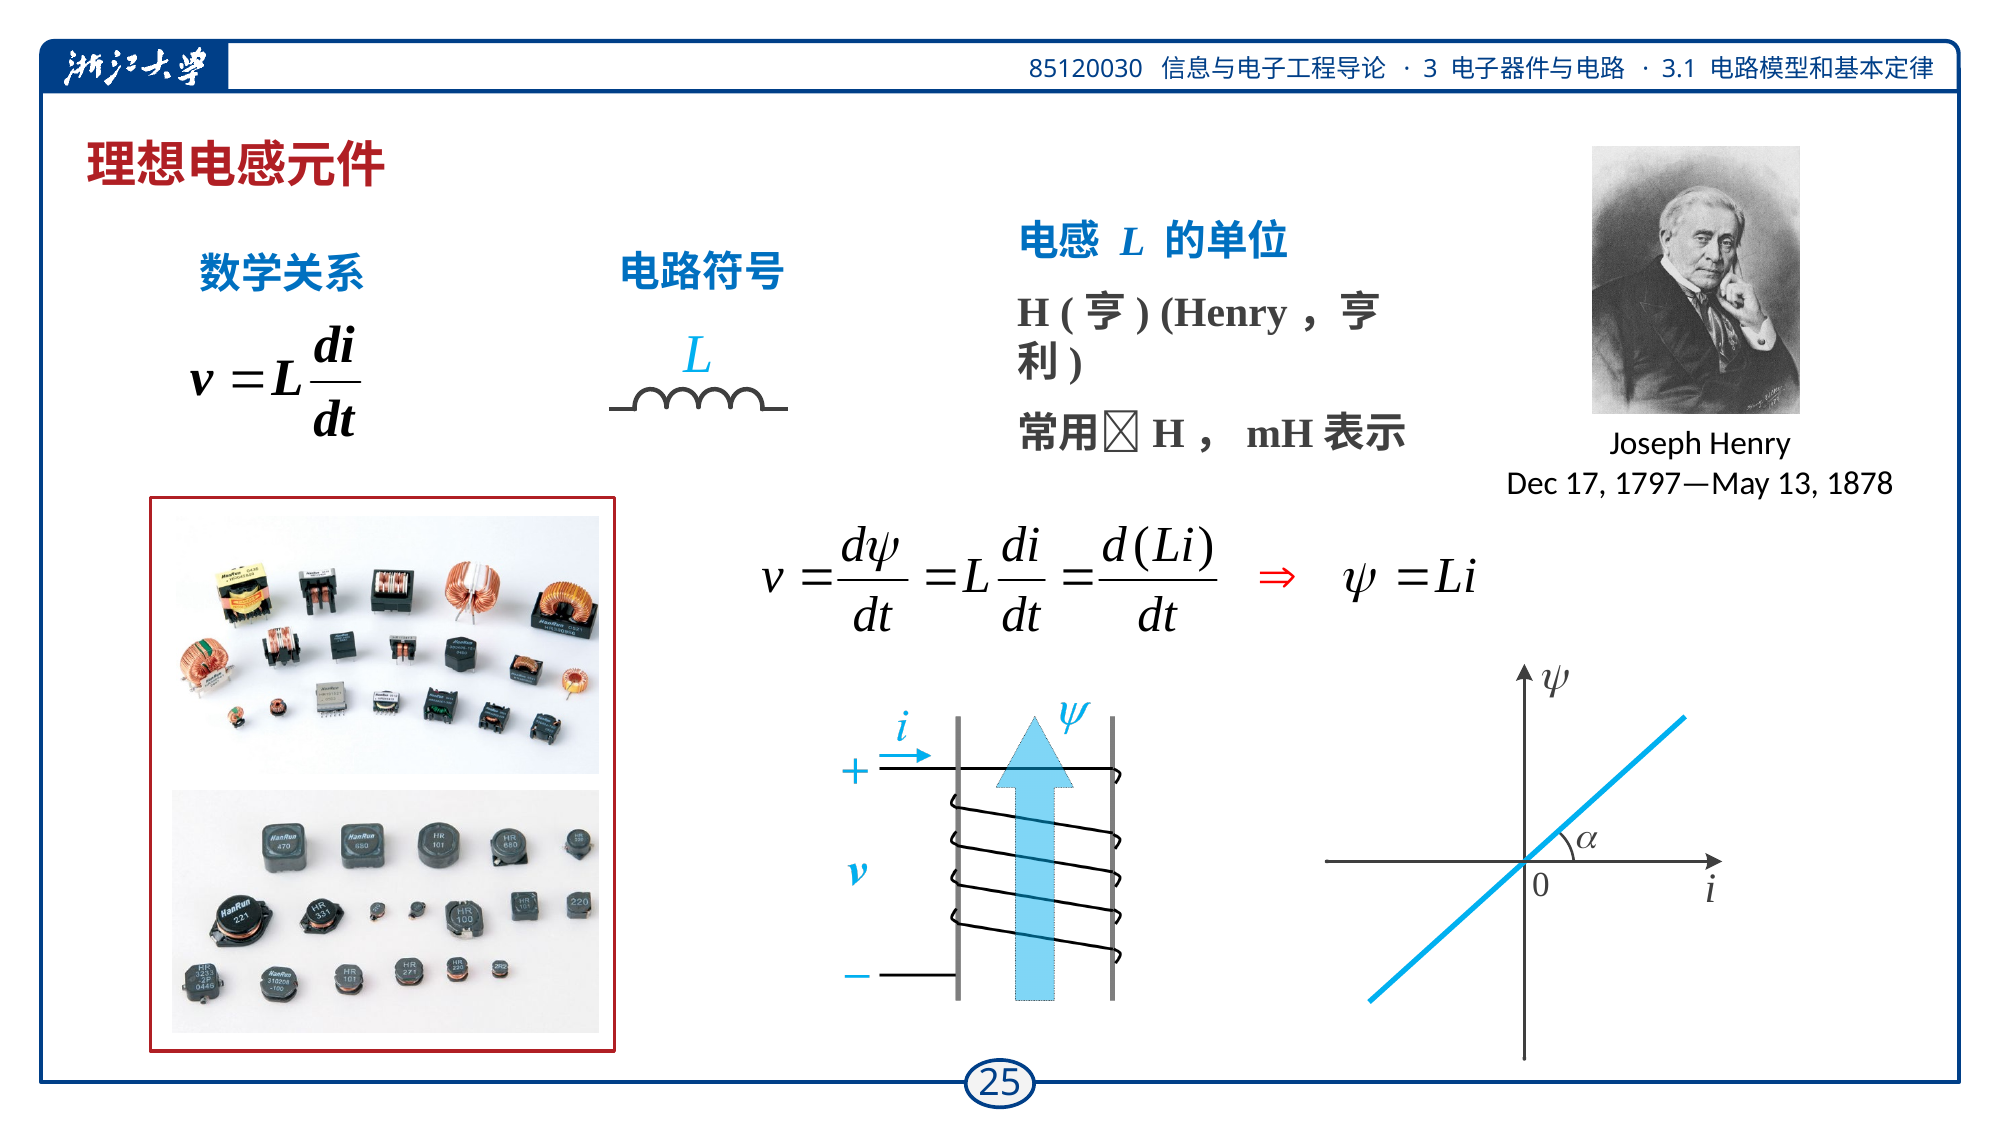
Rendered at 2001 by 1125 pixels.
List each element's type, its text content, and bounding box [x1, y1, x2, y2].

text_box Joseph Henry Dec 17, 1797—May 13, 1878 [1491, 413, 1909, 509]
picture [603, 304, 794, 414]
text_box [754, 512, 1489, 644]
text_box 电感 L 的单位 H (亨) (Henry，亨利) 常用H，mH表示 [1002, 206, 1427, 463]
picture [172, 790, 600, 1033]
picture [176, 516, 600, 774]
title 理想电感元件 [72, 125, 1926, 198]
text_box 电路符号 [591, 236, 814, 308]
text_box [148, 495, 617, 1053]
text_box 数学关系 [184, 239, 382, 304]
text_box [182, 311, 372, 448]
picture [1320, 632, 1740, 1064]
picture [813, 663, 1122, 1027]
picture [55, 39, 215, 91]
picture [1592, 146, 1801, 414]
